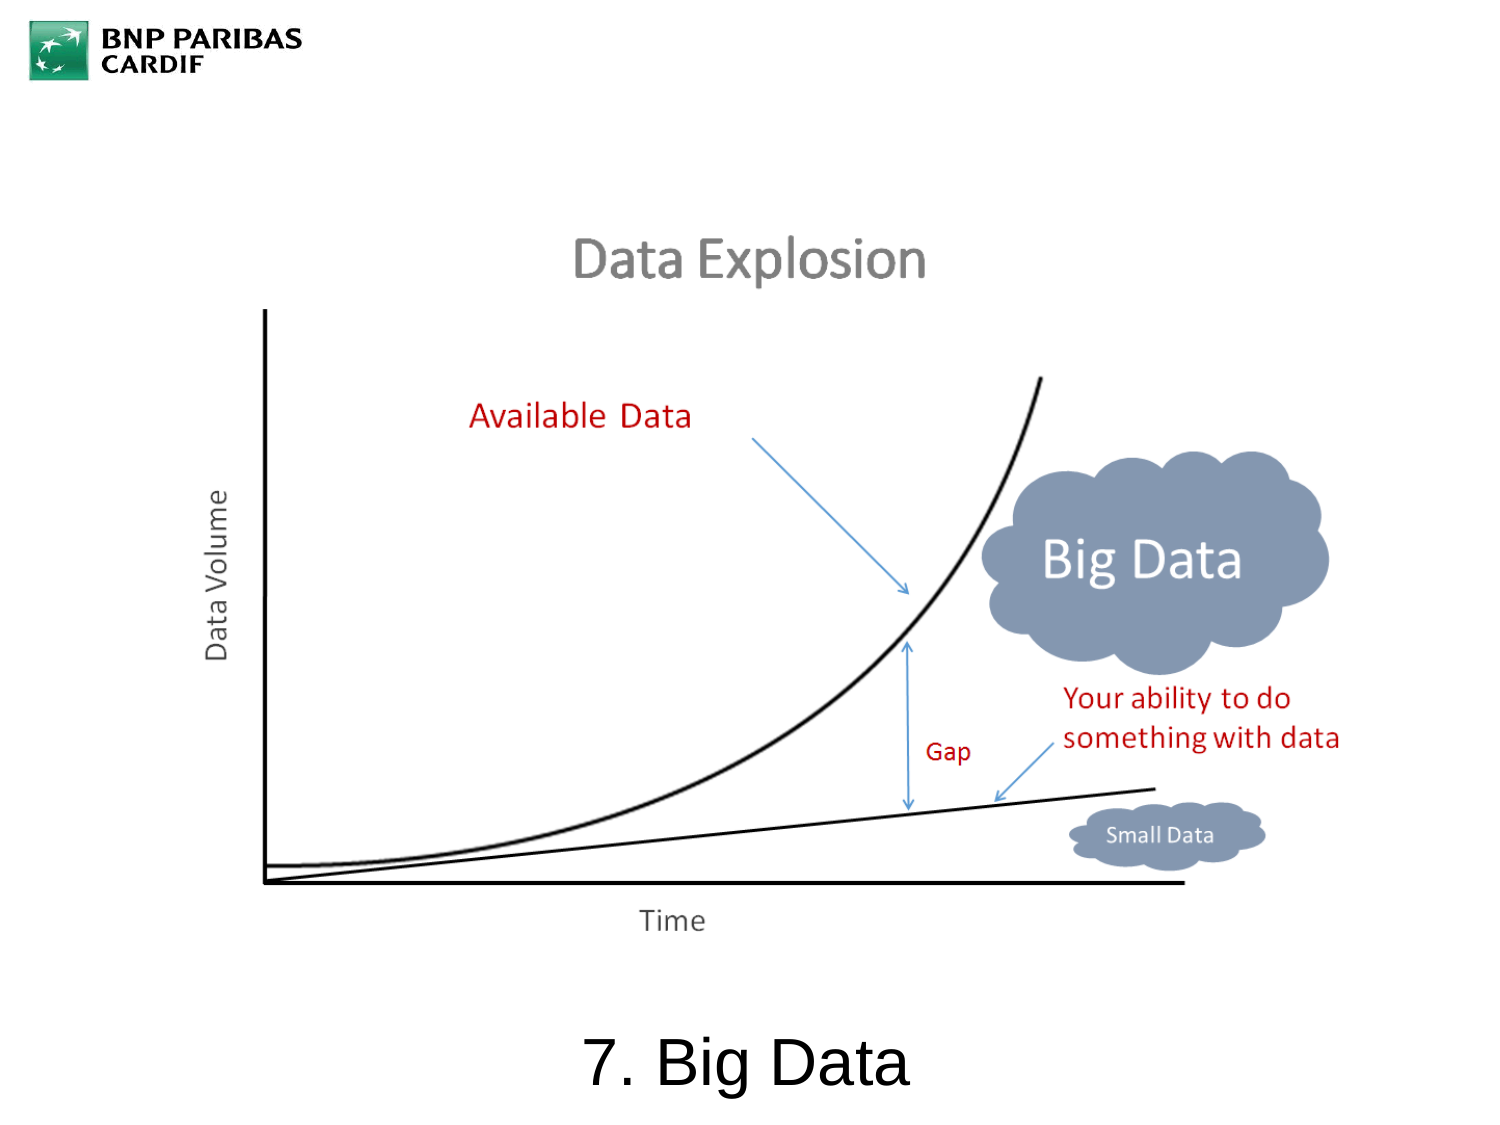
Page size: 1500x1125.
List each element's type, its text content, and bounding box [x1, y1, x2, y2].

picture [83, 201, 1413, 962]
text_box 7. Big Data [128, 991, 1363, 1125]
picture [21, 8, 306, 94]
